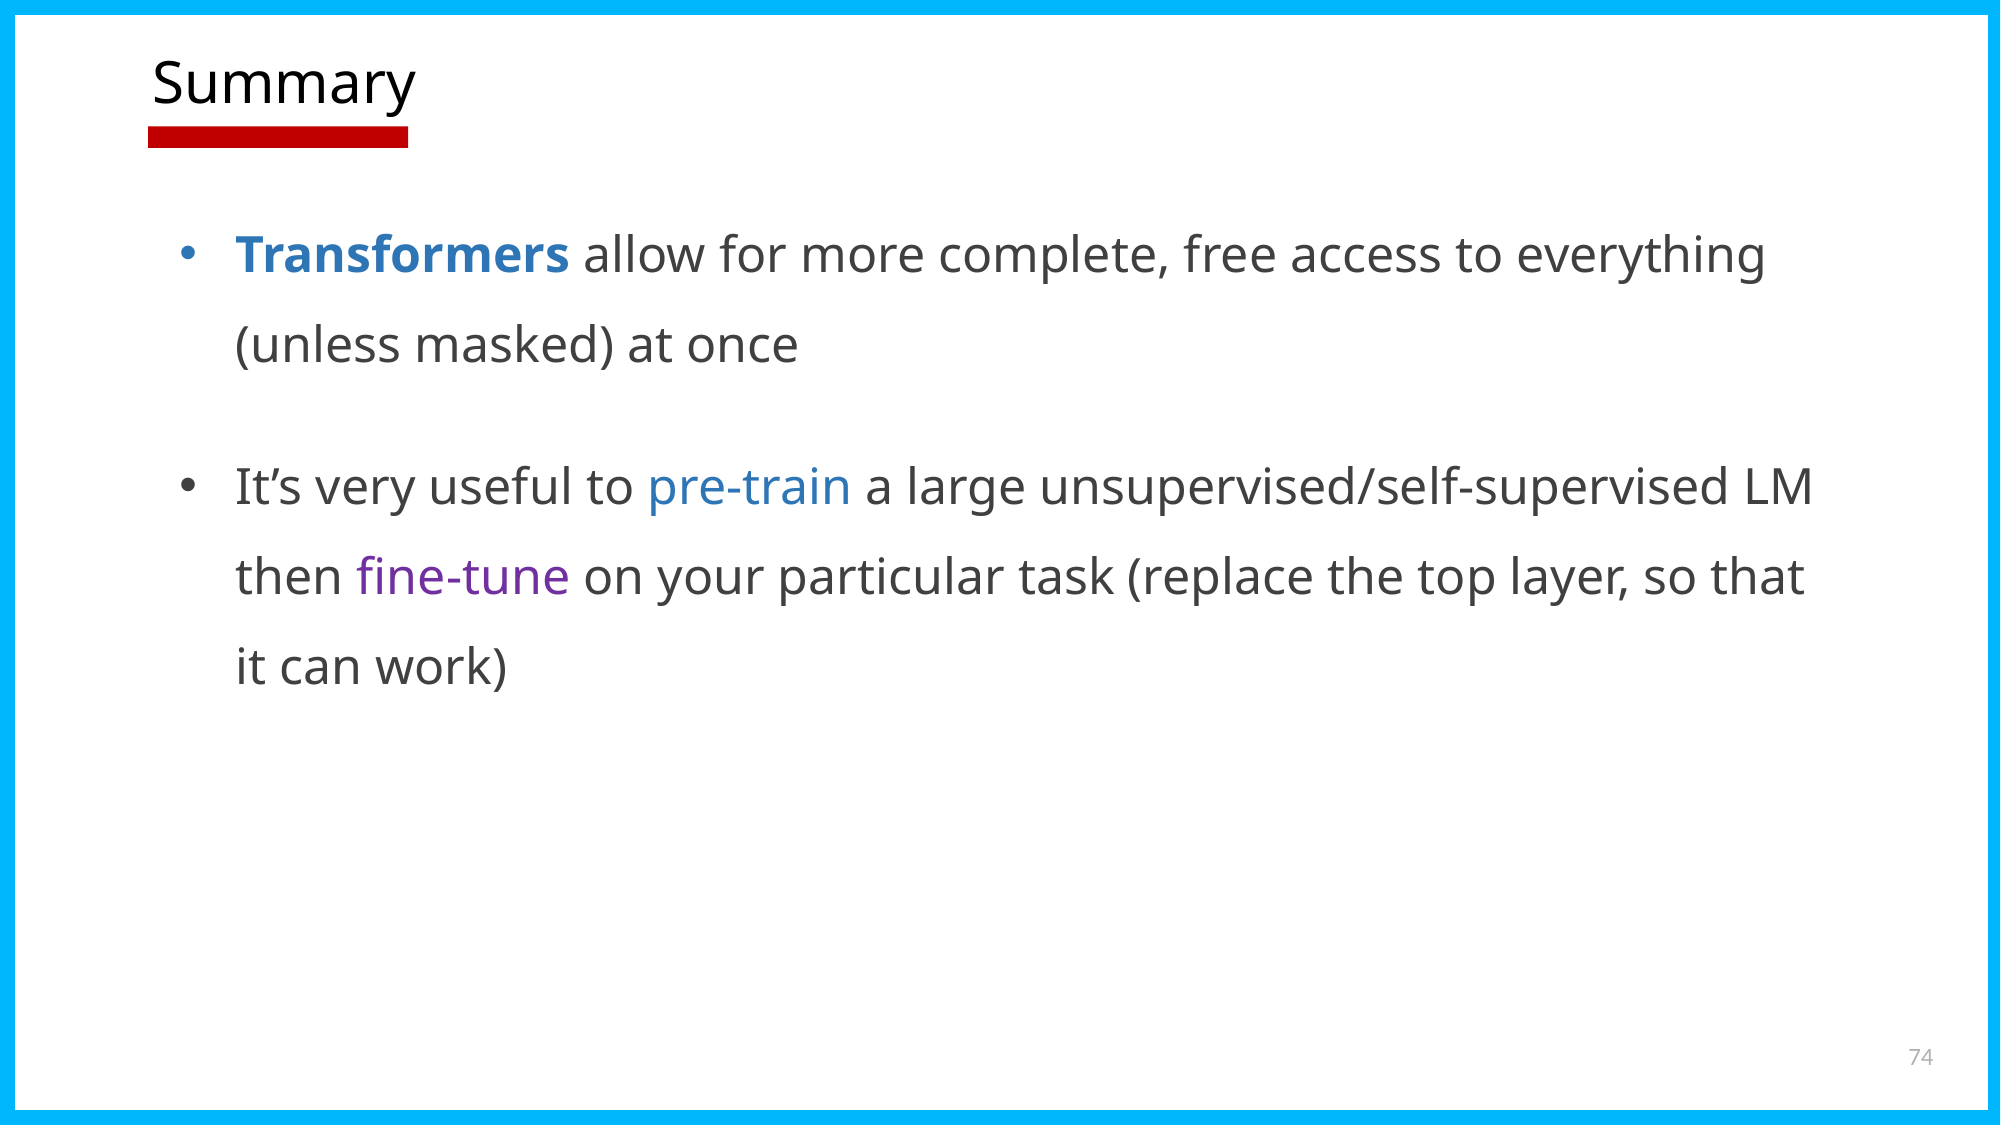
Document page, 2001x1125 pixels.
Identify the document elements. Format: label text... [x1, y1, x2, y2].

text_box Transformers allow for more complete, free access to everything (unless masked) at once It’s very useful to pre-train a large unsupervised/self-supervised LM then fine-tune on your particular task (replace the top layer, so that it can work) [164, 184, 1836, 702]
slide_number 74 [1498, 1025, 1949, 1086]
title Summary [137, 45, 438, 148]
